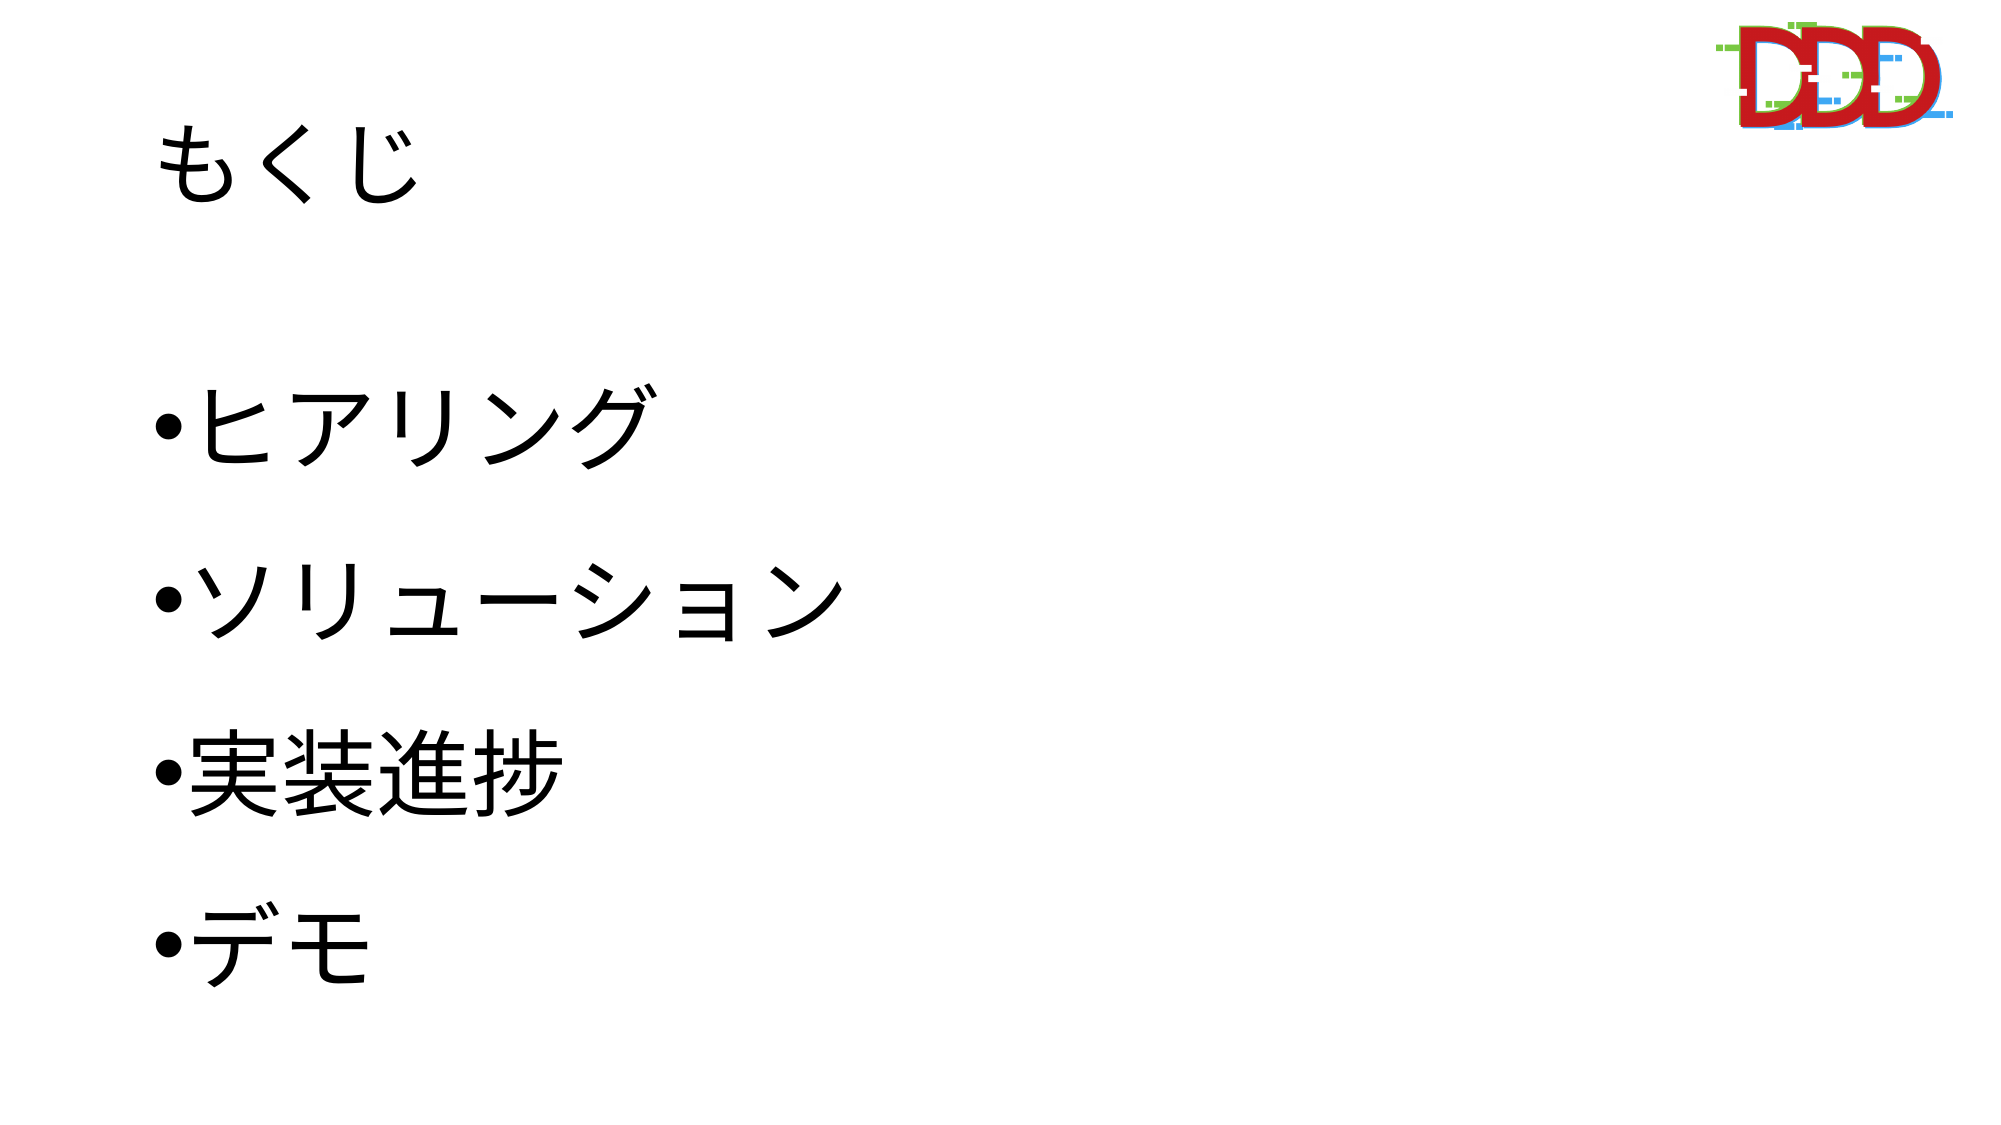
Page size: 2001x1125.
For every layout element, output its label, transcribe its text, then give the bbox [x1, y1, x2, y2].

title もくじ [137, 59, 1863, 278]
list ヒアリング ソリューション 実装進捗 デモ [137, 299, 1863, 1014]
picture [1716, 22, 1953, 130]
